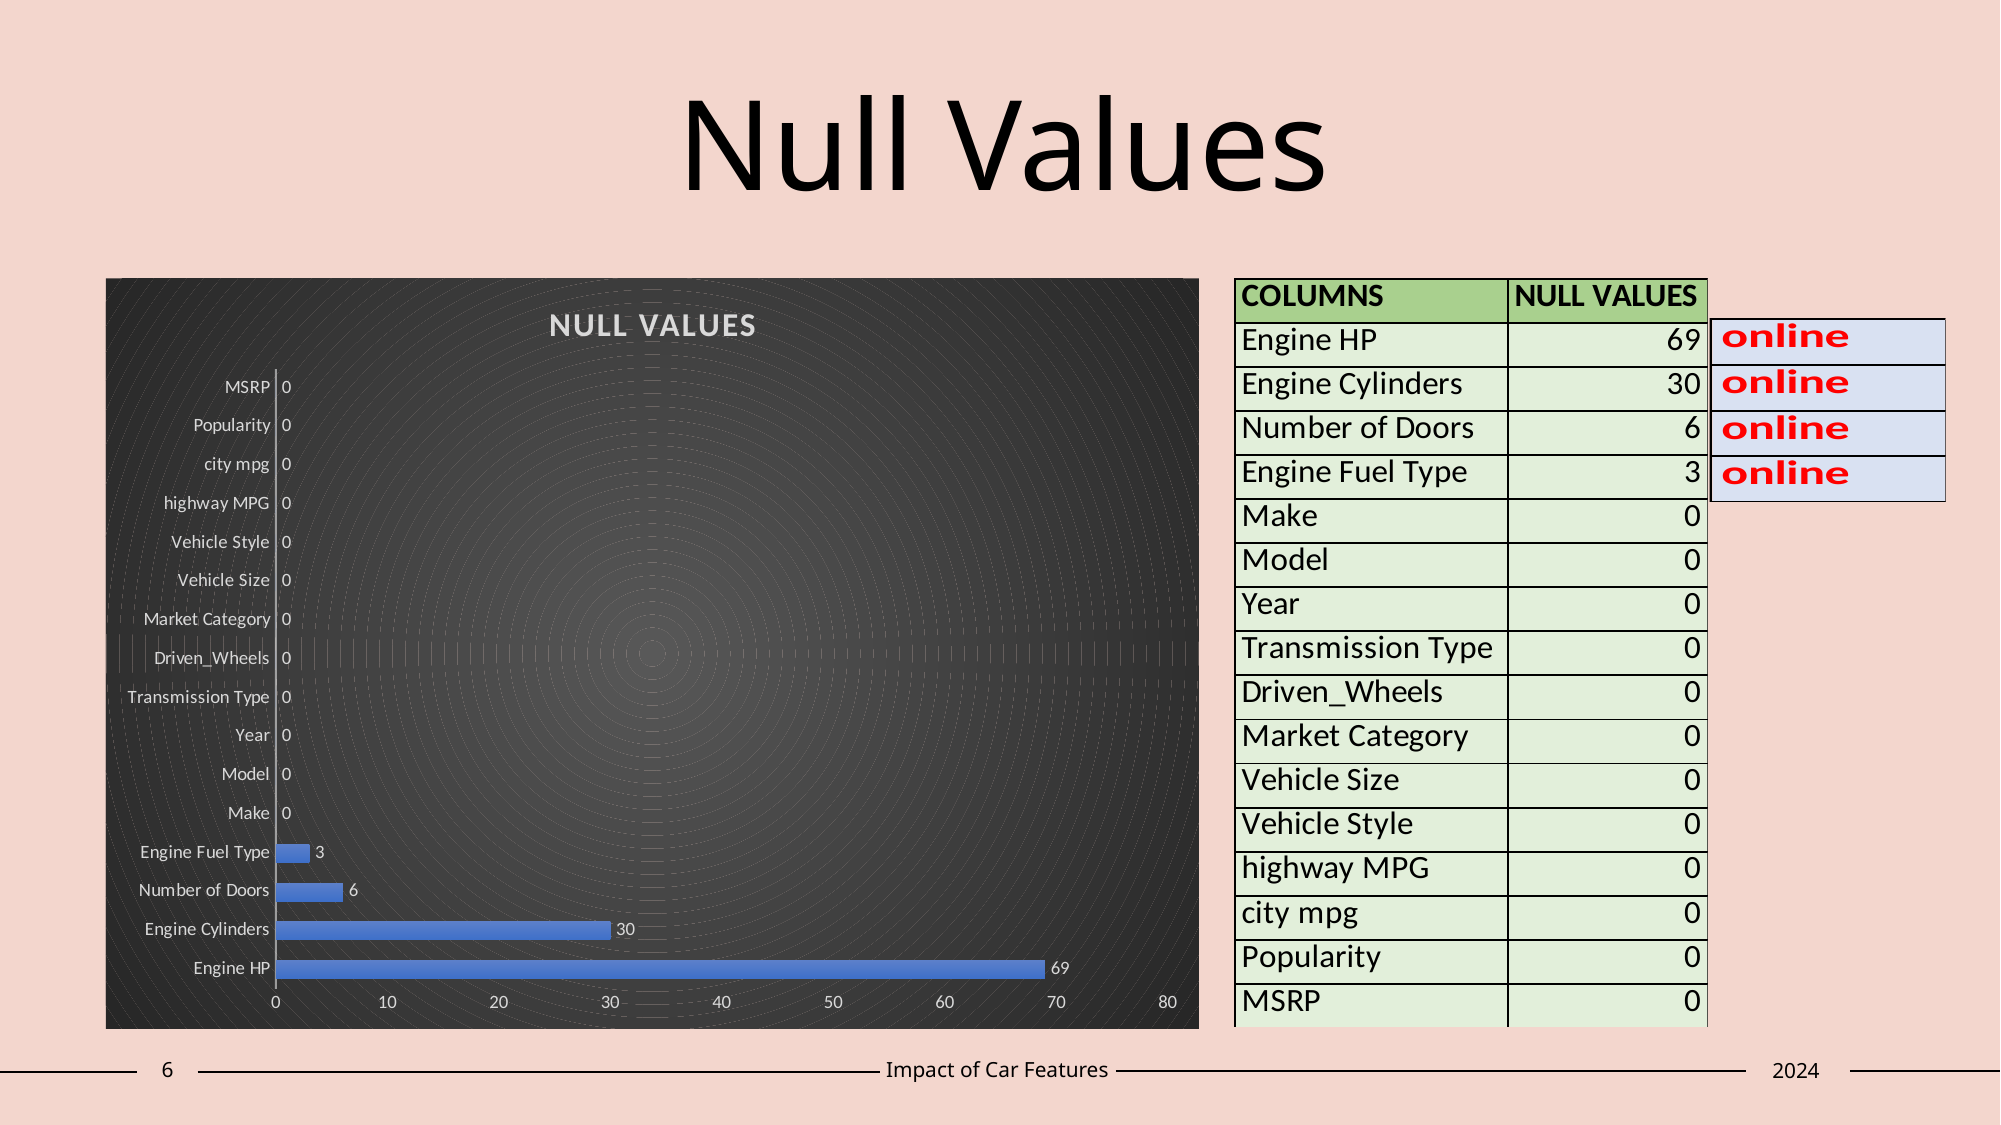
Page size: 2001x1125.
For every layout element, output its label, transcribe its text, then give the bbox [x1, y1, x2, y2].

picture [1233, 278, 1949, 1029]
footer Impact of Car Features [879, 1050, 1120, 1091]
chart [105, 278, 1200, 1029]
title Null Values [190, 58, 1817, 225]
slide_number 6 [137, 1050, 198, 1091]
slide_number 2024 [1743, 1050, 1849, 1091]
